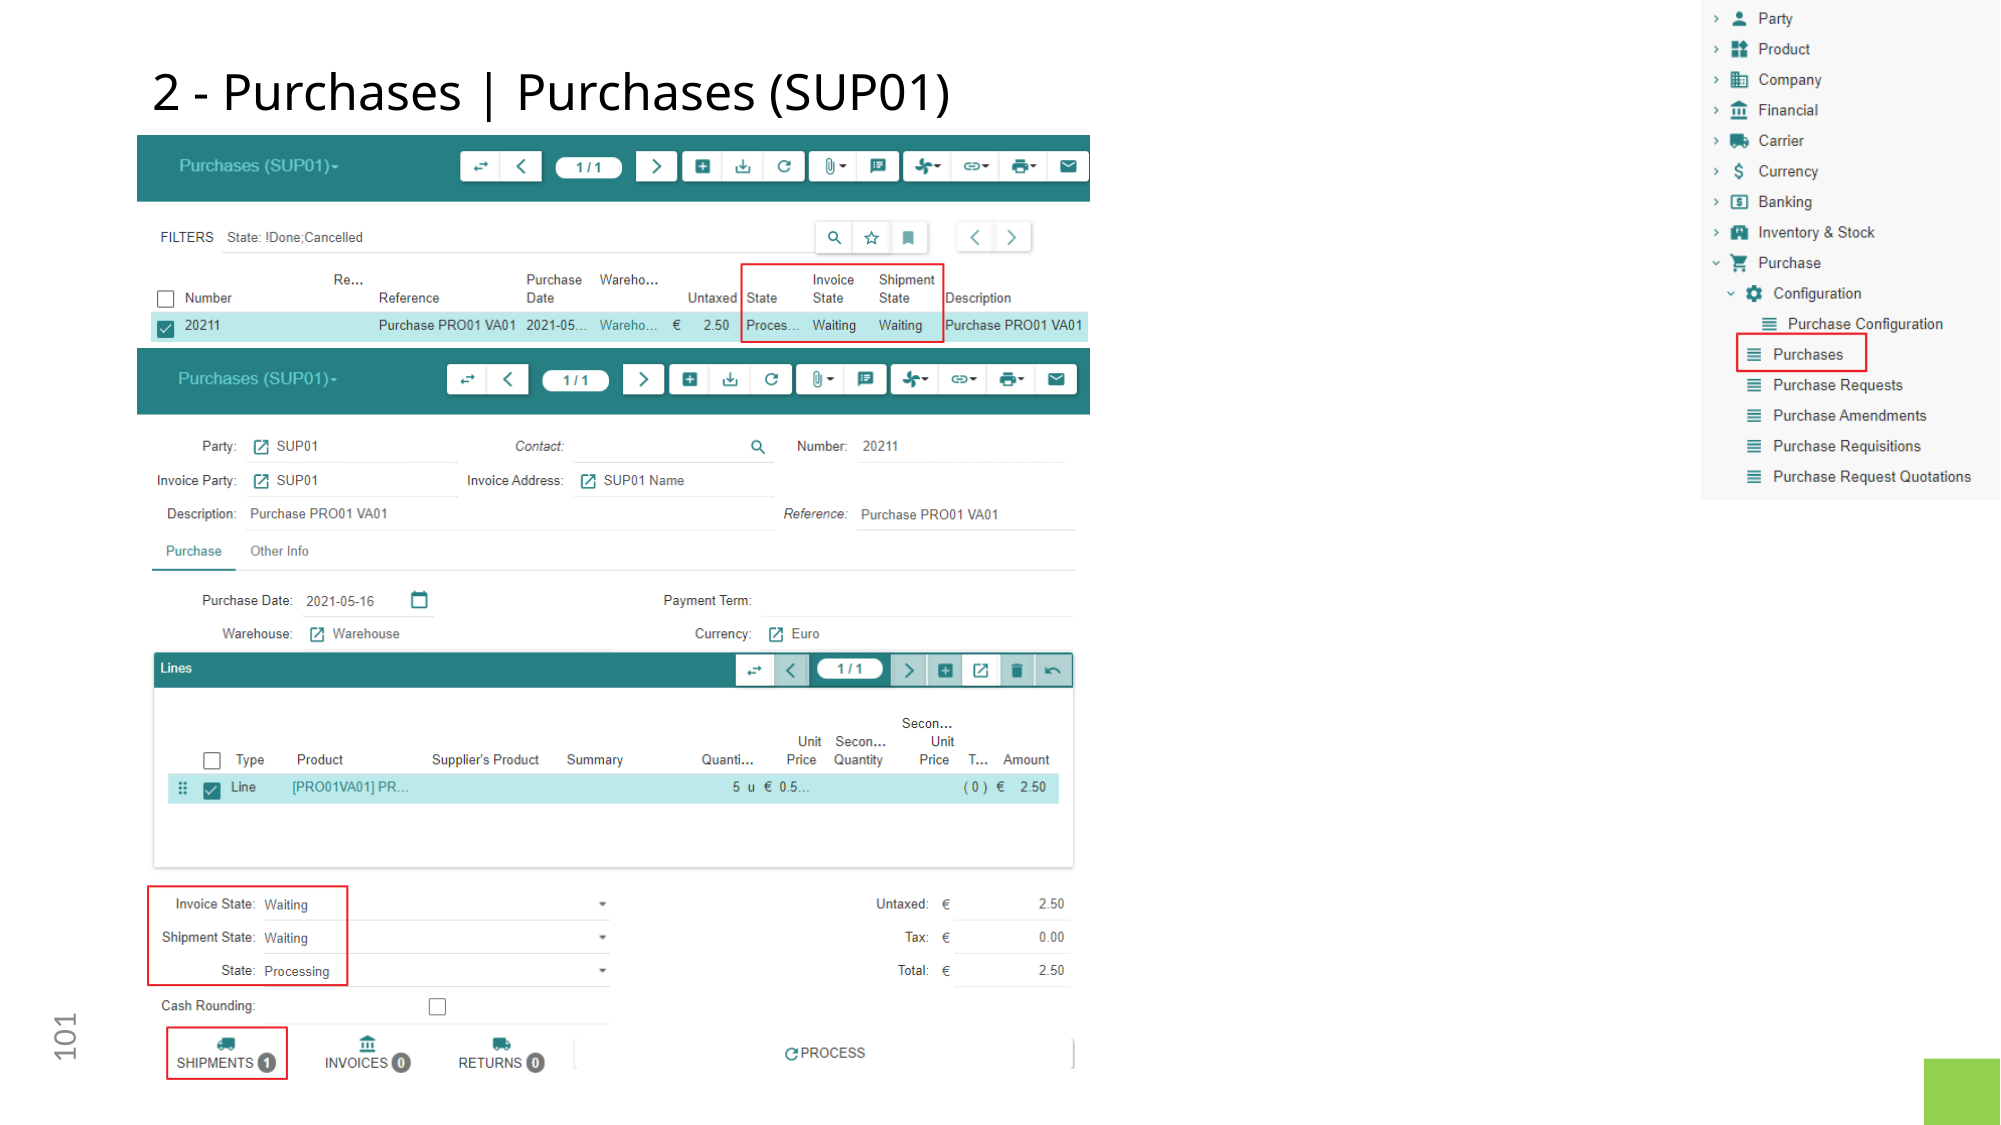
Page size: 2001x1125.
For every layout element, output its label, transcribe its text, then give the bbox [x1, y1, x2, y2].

picture [137, 348, 1090, 1096]
text_box [1923, 1058, 2000, 1125]
picture [137, 135, 1090, 345]
title 2 - Purchases | Purchases (SUP01) [137, 59, 1701, 136]
picture [1701, 0, 2000, 500]
slide_number 101 [32, 969, 93, 1108]
